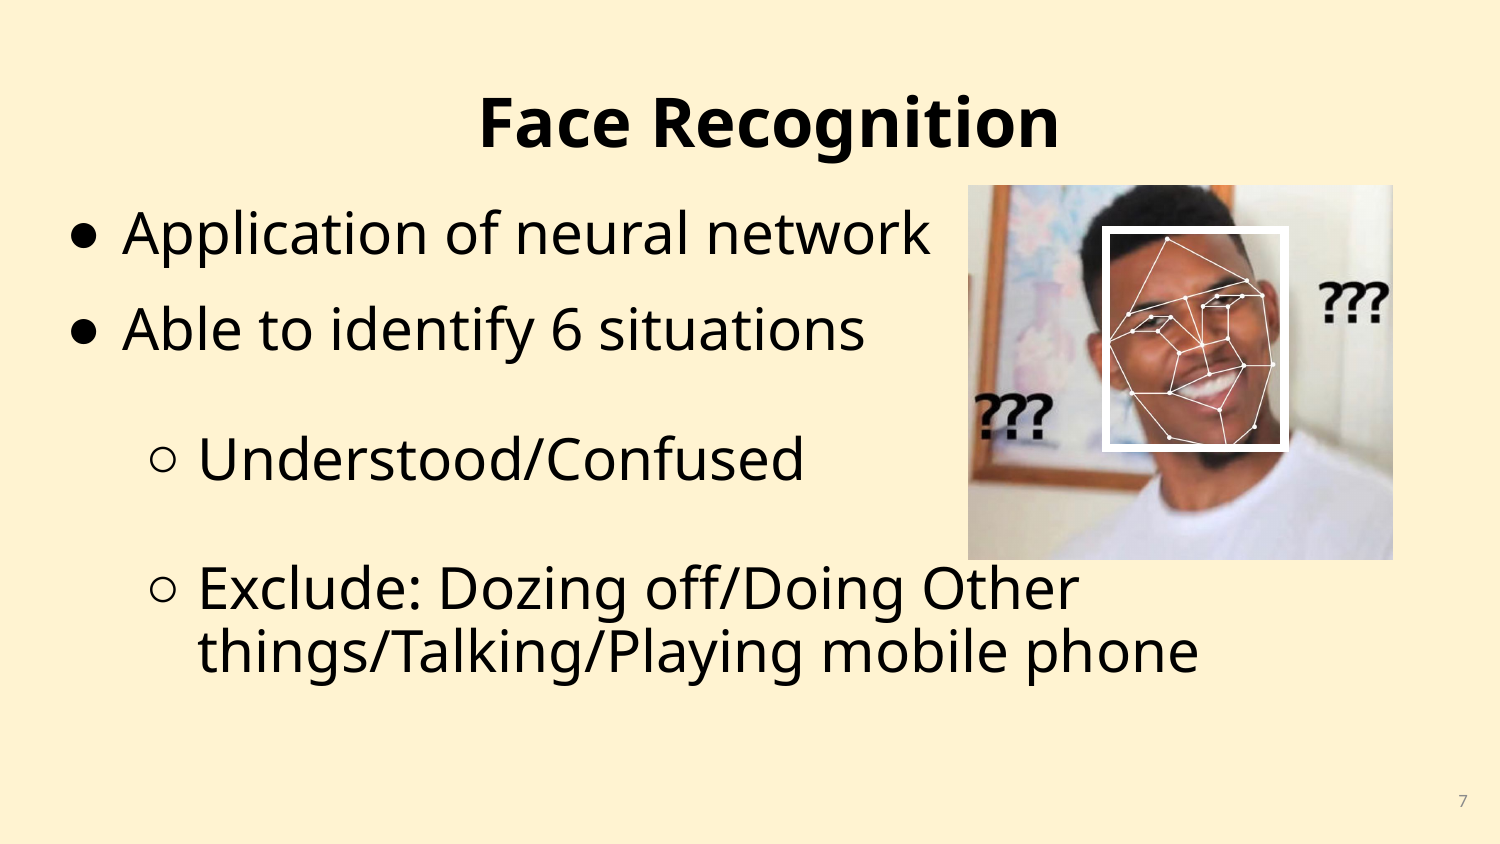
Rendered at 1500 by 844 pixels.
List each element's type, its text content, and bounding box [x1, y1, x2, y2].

slide_number 7 [1392, 767, 1483, 833]
picture [968, 185, 1393, 560]
title Face Recognition [108, 72, 1449, 167]
list Application of neural network Able to identify 6 situations Understood/Confused Exclude: Dozing off/Doing Other things/Talking/Playing mobile phone [51, 189, 1483, 750]
